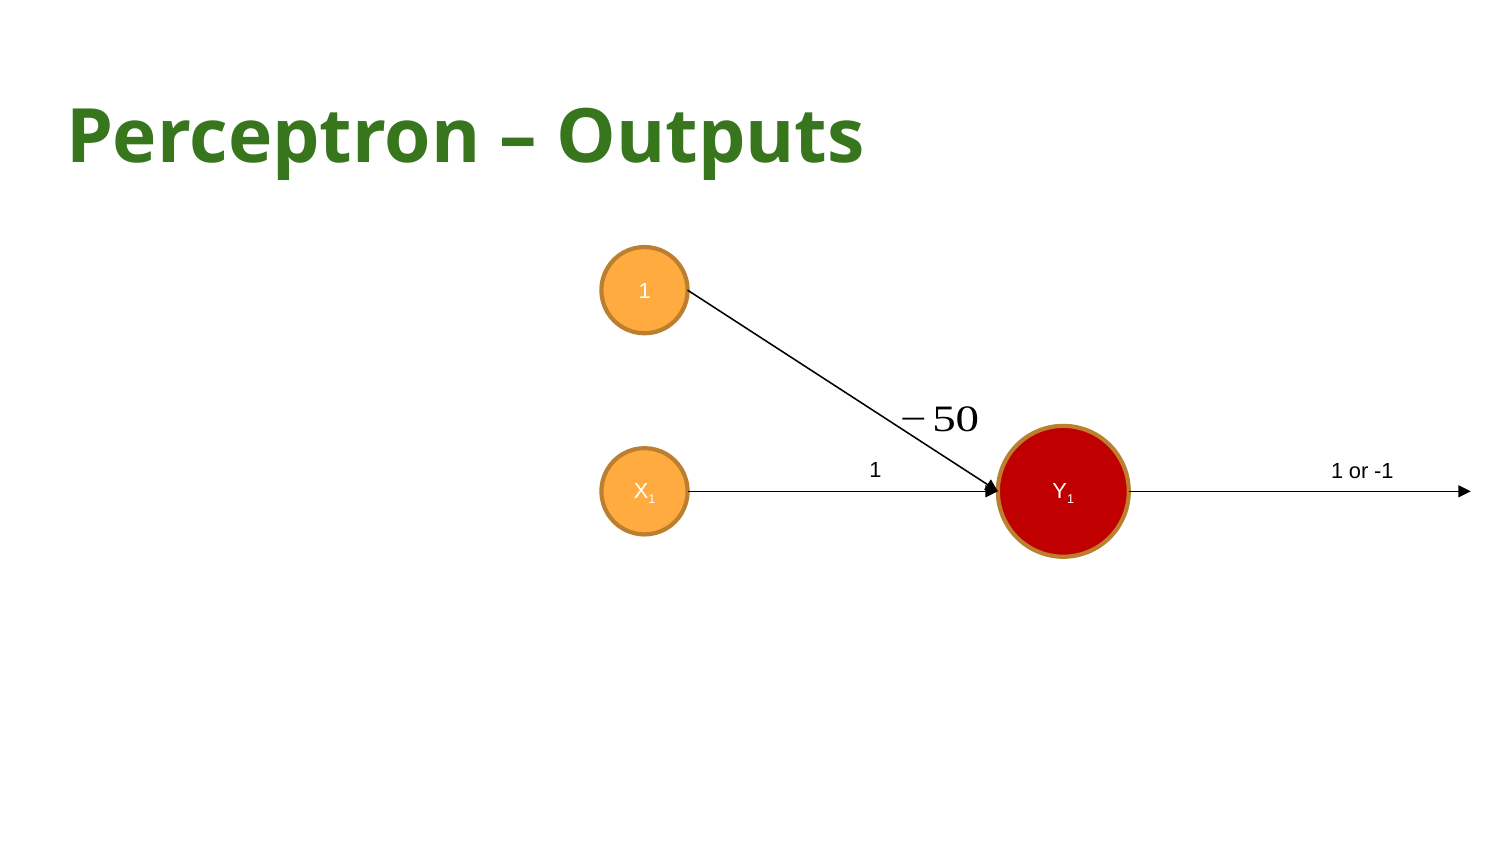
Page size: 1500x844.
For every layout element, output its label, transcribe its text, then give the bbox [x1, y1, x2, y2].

text_box Y1 [996, 423, 1131, 559]
text_box X1 [599, 446, 689, 537]
text_box 1 or -1 [1316, 448, 1415, 490]
title Perceptron – Outputs [51, 72, 1449, 167]
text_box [687, 289, 999, 492]
text_box 1 [599, 244, 690, 336]
